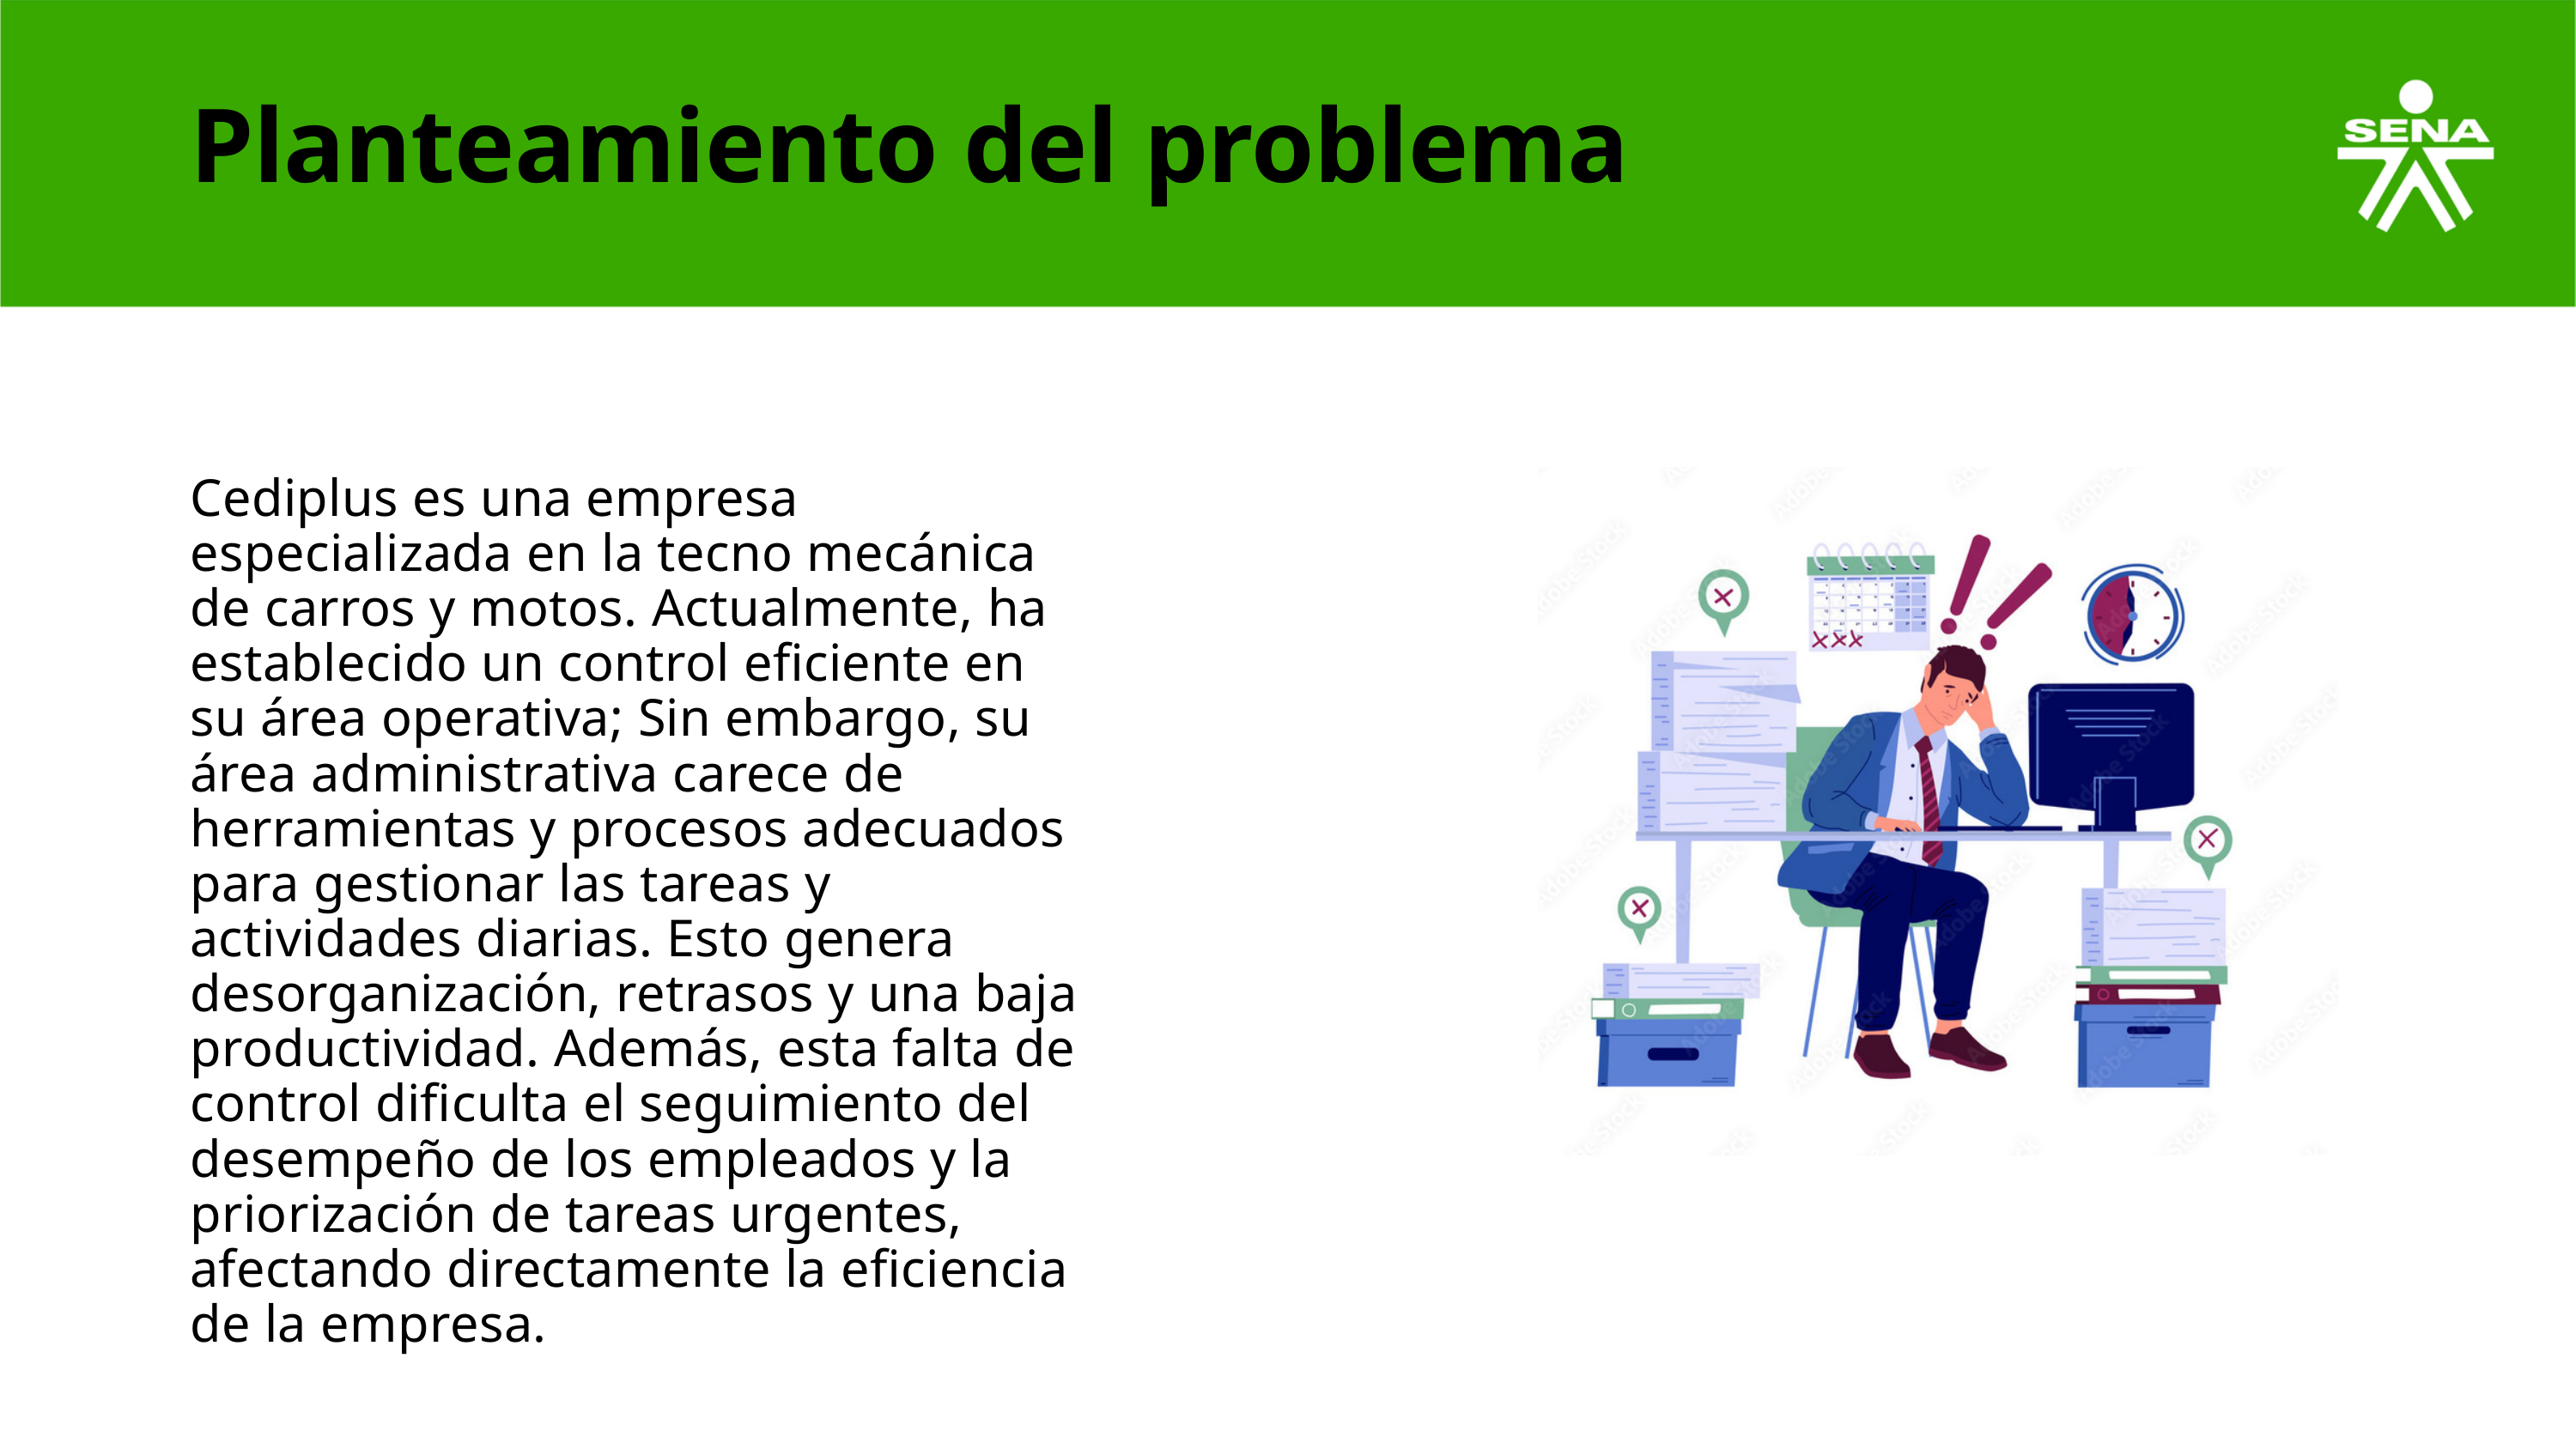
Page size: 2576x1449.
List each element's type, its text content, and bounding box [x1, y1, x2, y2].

text_box [0, 0, 2576, 1449]
text_box Planteamiento del problema [190, 93, 2386, 203]
text_box Cediplus es una empresa especializada en la tecno mecánica de carros y motos. Actualmente, ha establecido un control eficiente en su área operativa; Sin embargo, su área administrativa carece de herramientas y procesos adecuados para gestionar las tareas y actividades diarias. Esto genera desorganización, retrasos y una baja productividad. Además, esta falta de control dificulta el seguimiento del desempeño de los empleados y la priorización de tareas urgentes, afectando directamente la eficiencia de la empresa. [190, 471, 1094, 1353]
text_box [1538, 467, 2339, 1155]
